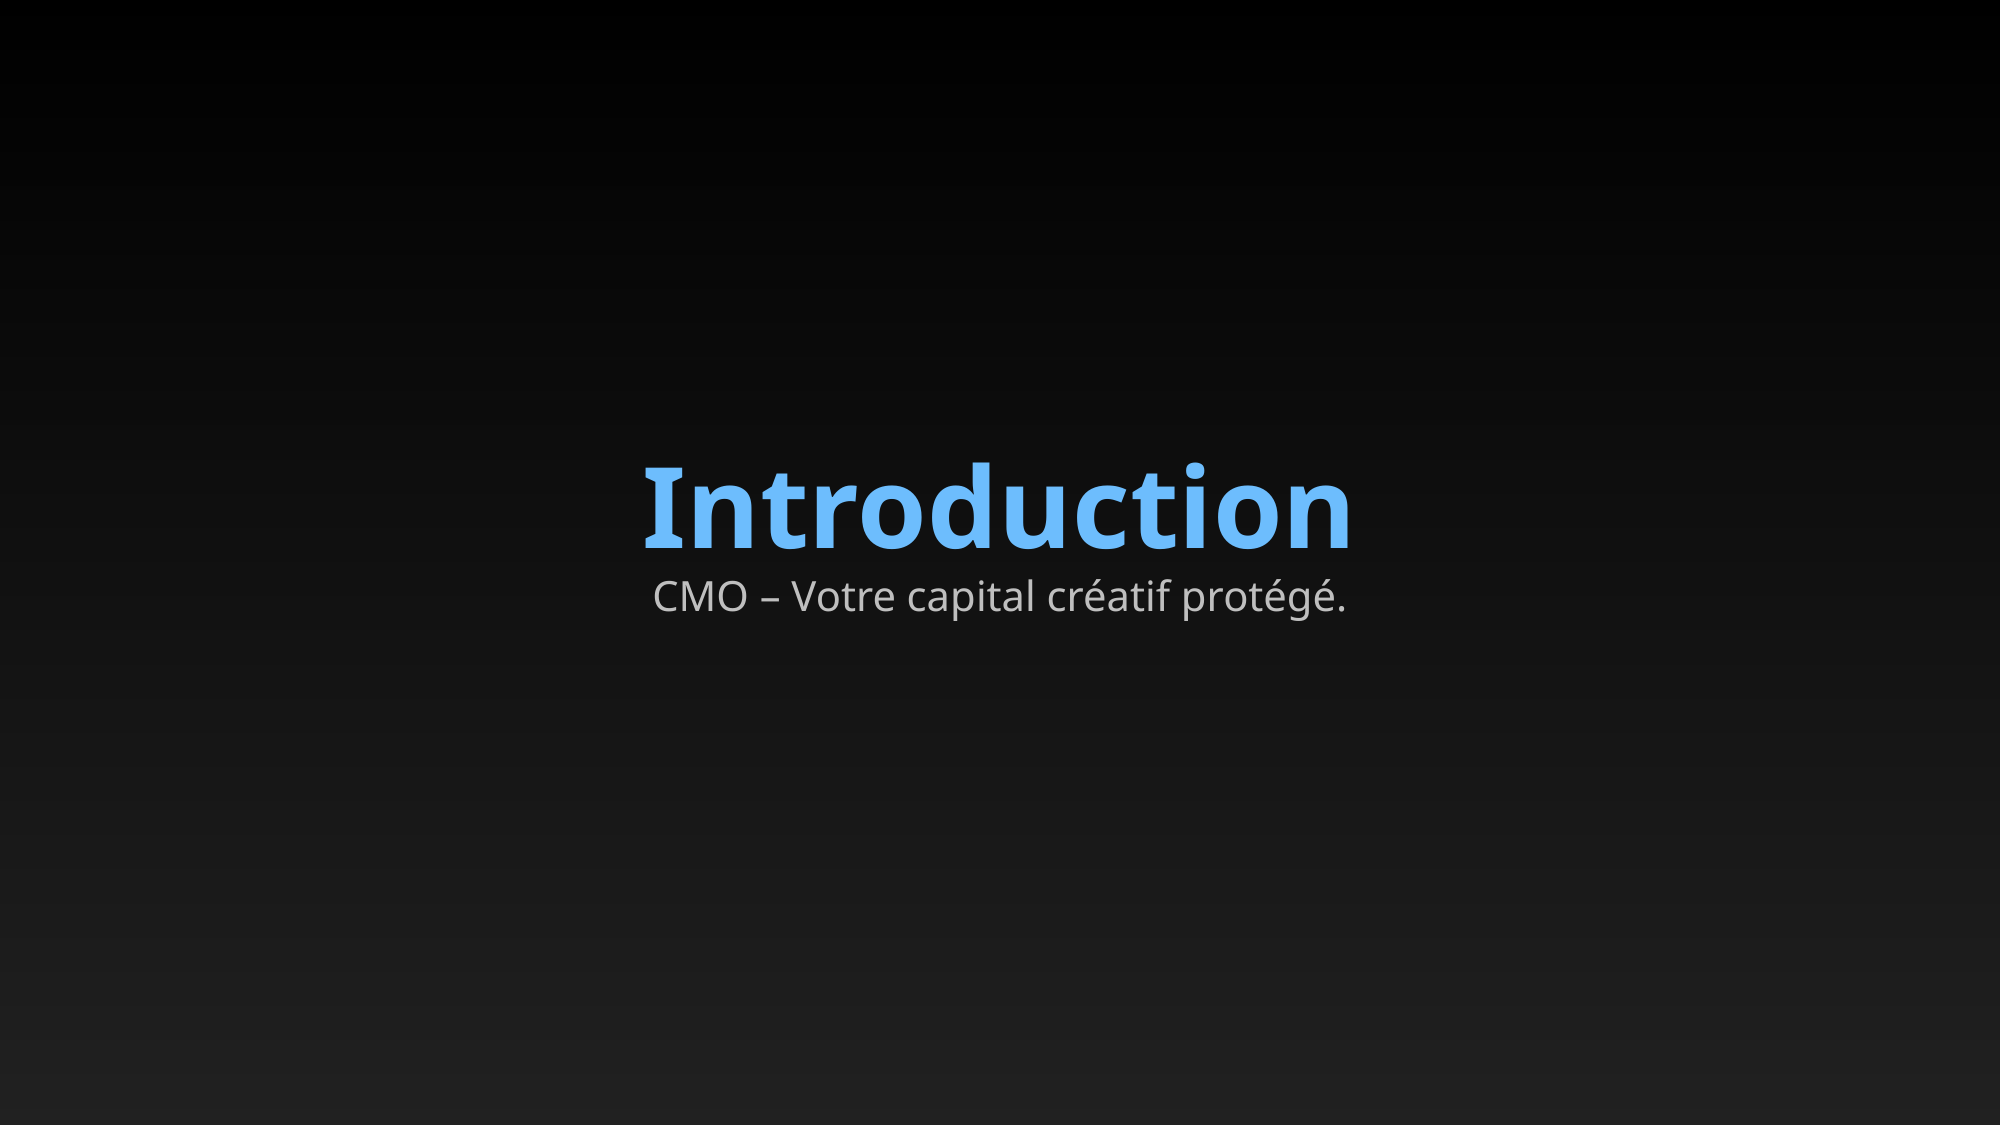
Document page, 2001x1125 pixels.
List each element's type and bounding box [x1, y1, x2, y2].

text_box [242, 427, 1758, 629]
